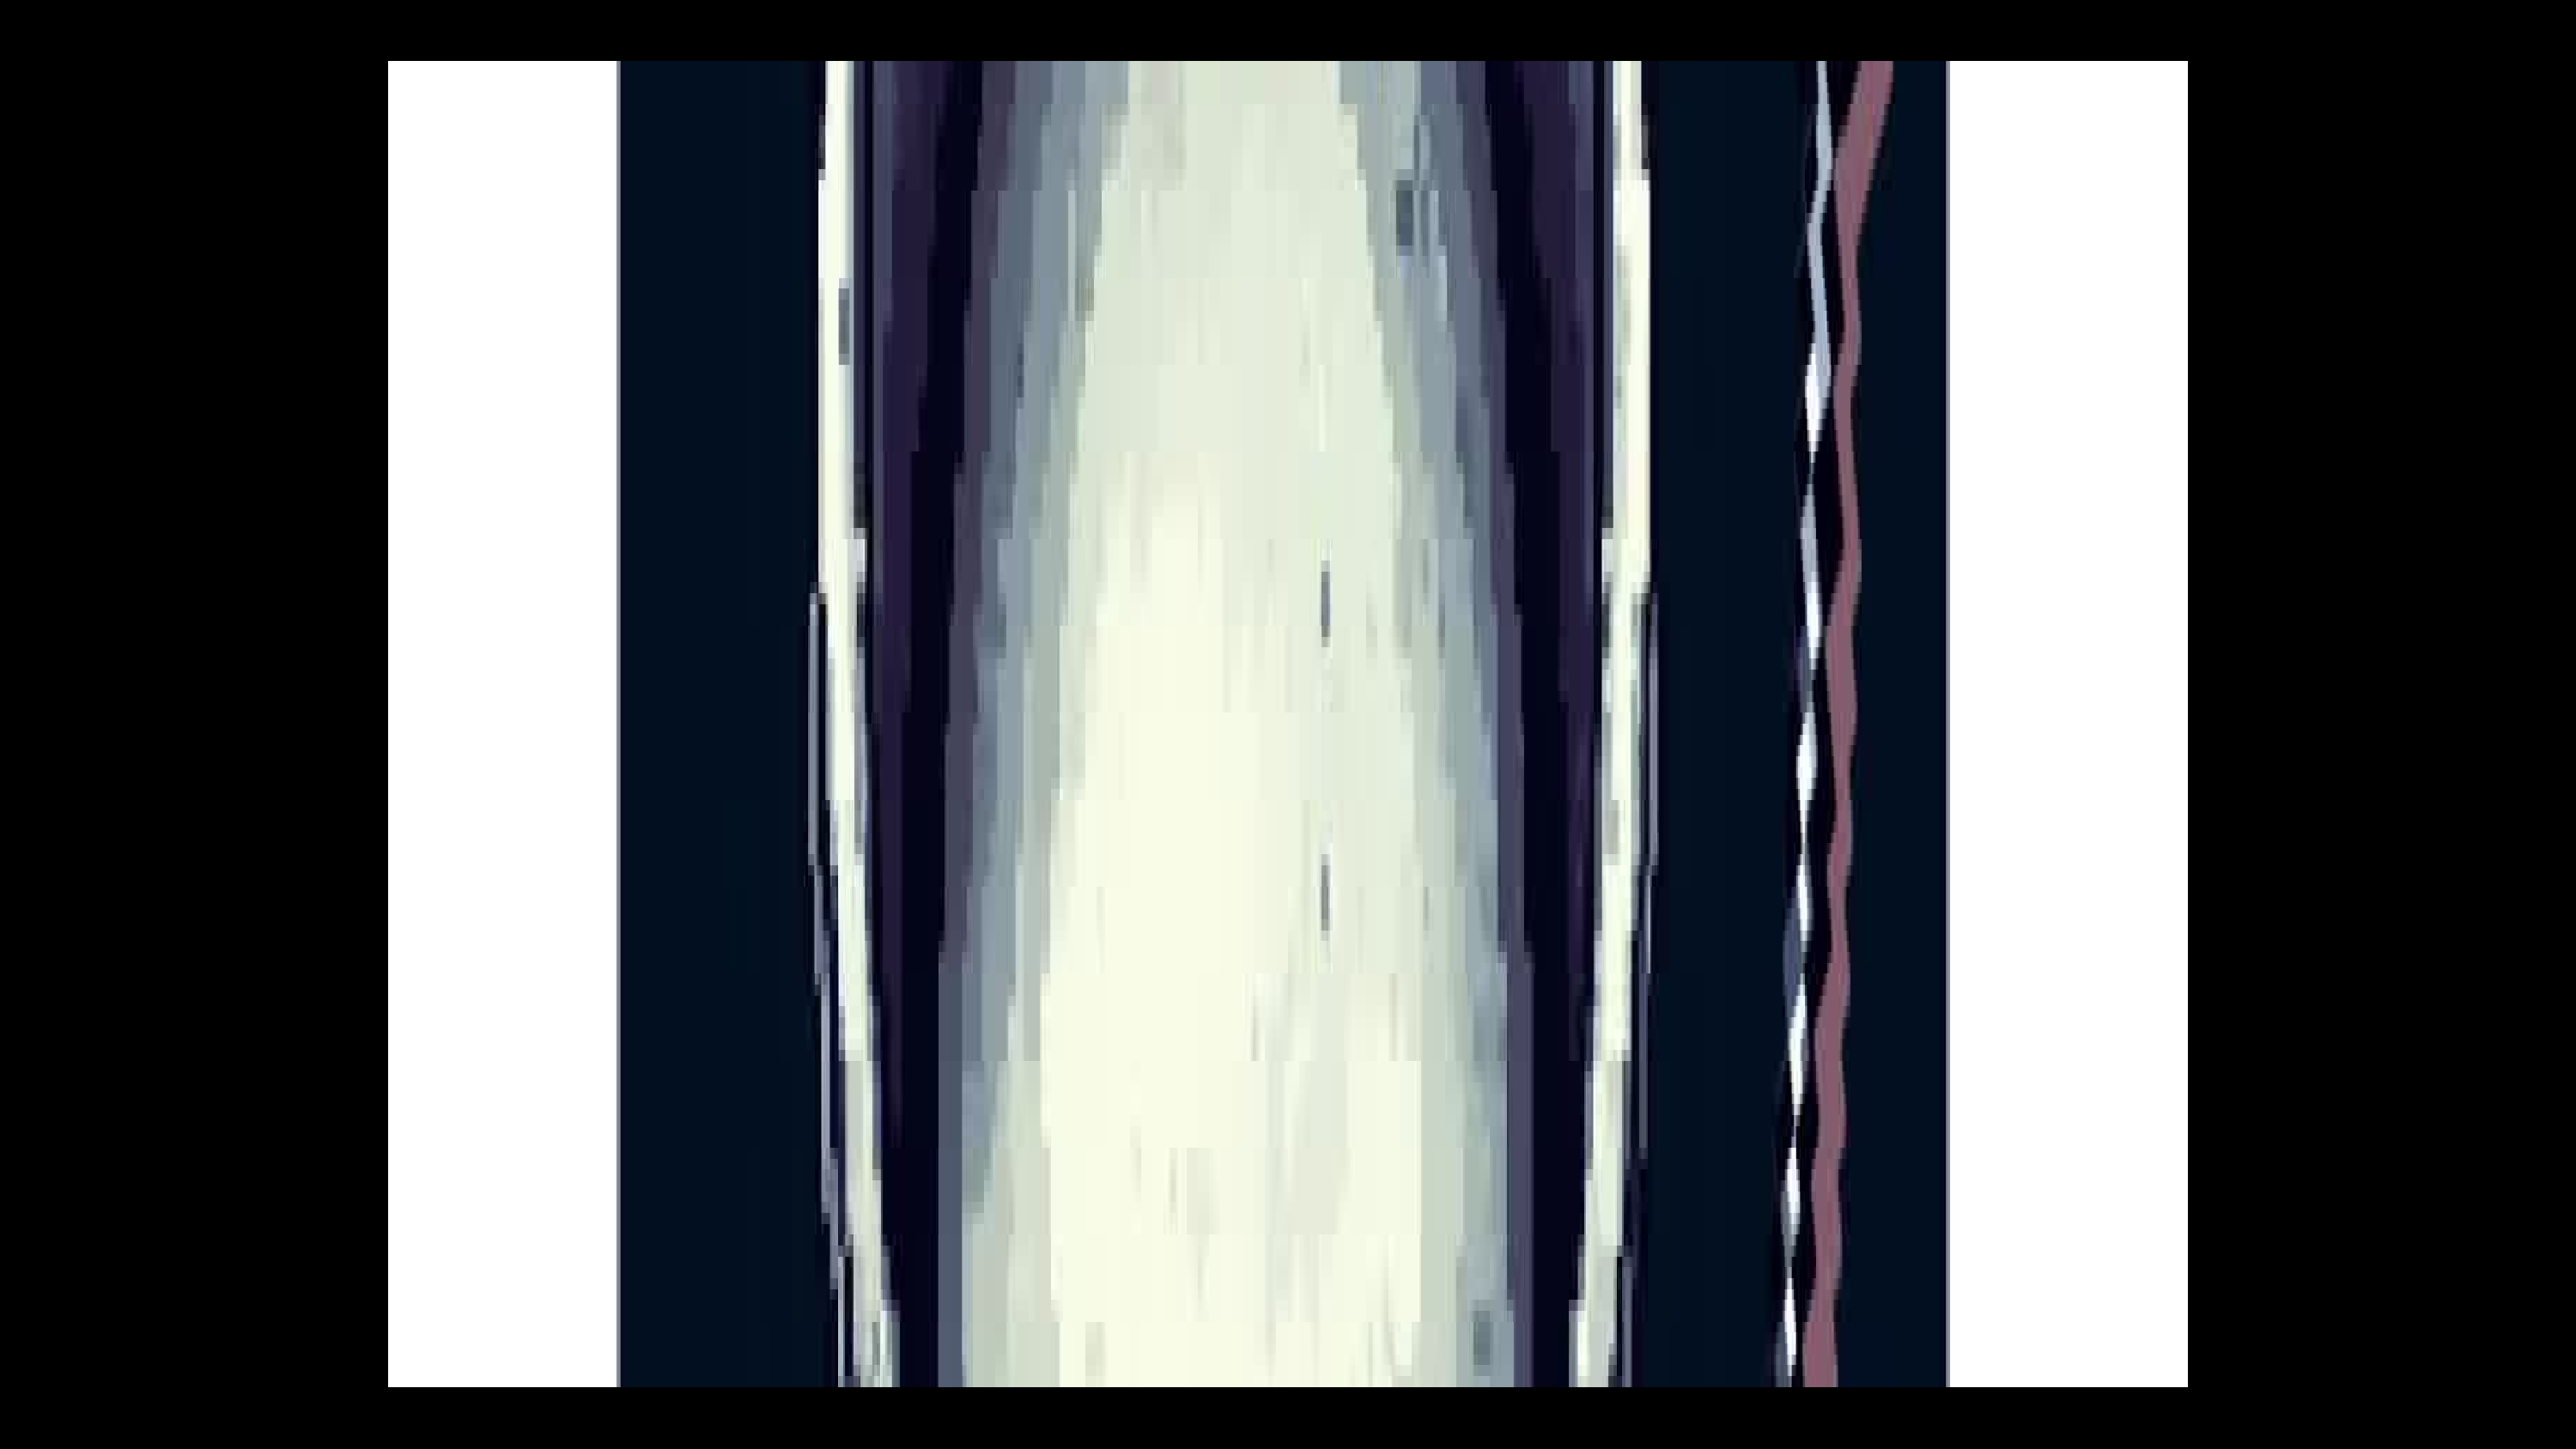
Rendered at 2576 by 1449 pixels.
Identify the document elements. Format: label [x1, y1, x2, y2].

text_box [387, 60, 2189, 1388]
